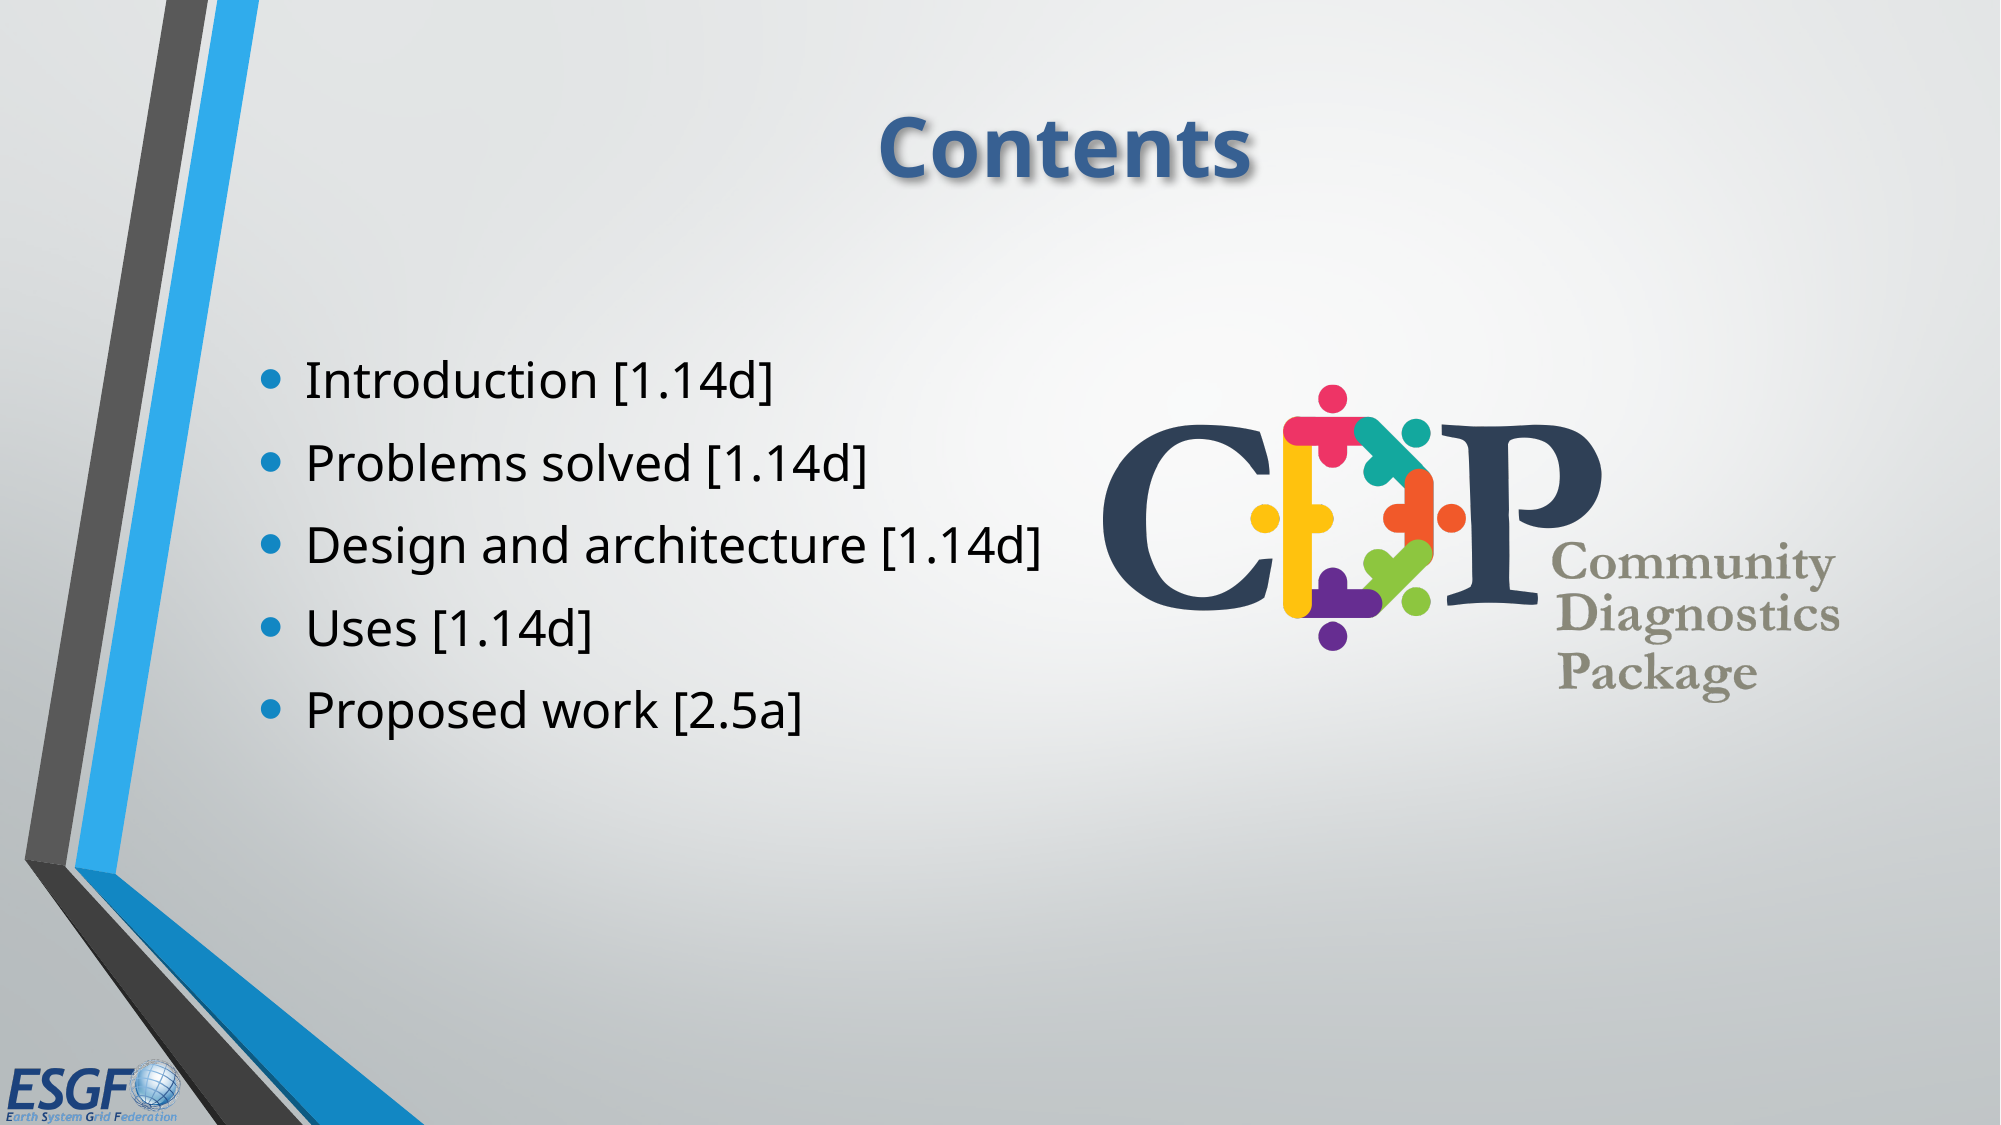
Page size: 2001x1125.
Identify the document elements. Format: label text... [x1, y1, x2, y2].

picture [998, 308, 1945, 779]
picture [4, 1057, 181, 1125]
title Contents [243, 0, 1887, 287]
list Introduction [1.14d] Problems solved [1.14d] Design and architecture [1.14d] Uses [1.14d] Proposed work [2.5a] [243, 287, 1887, 800]
